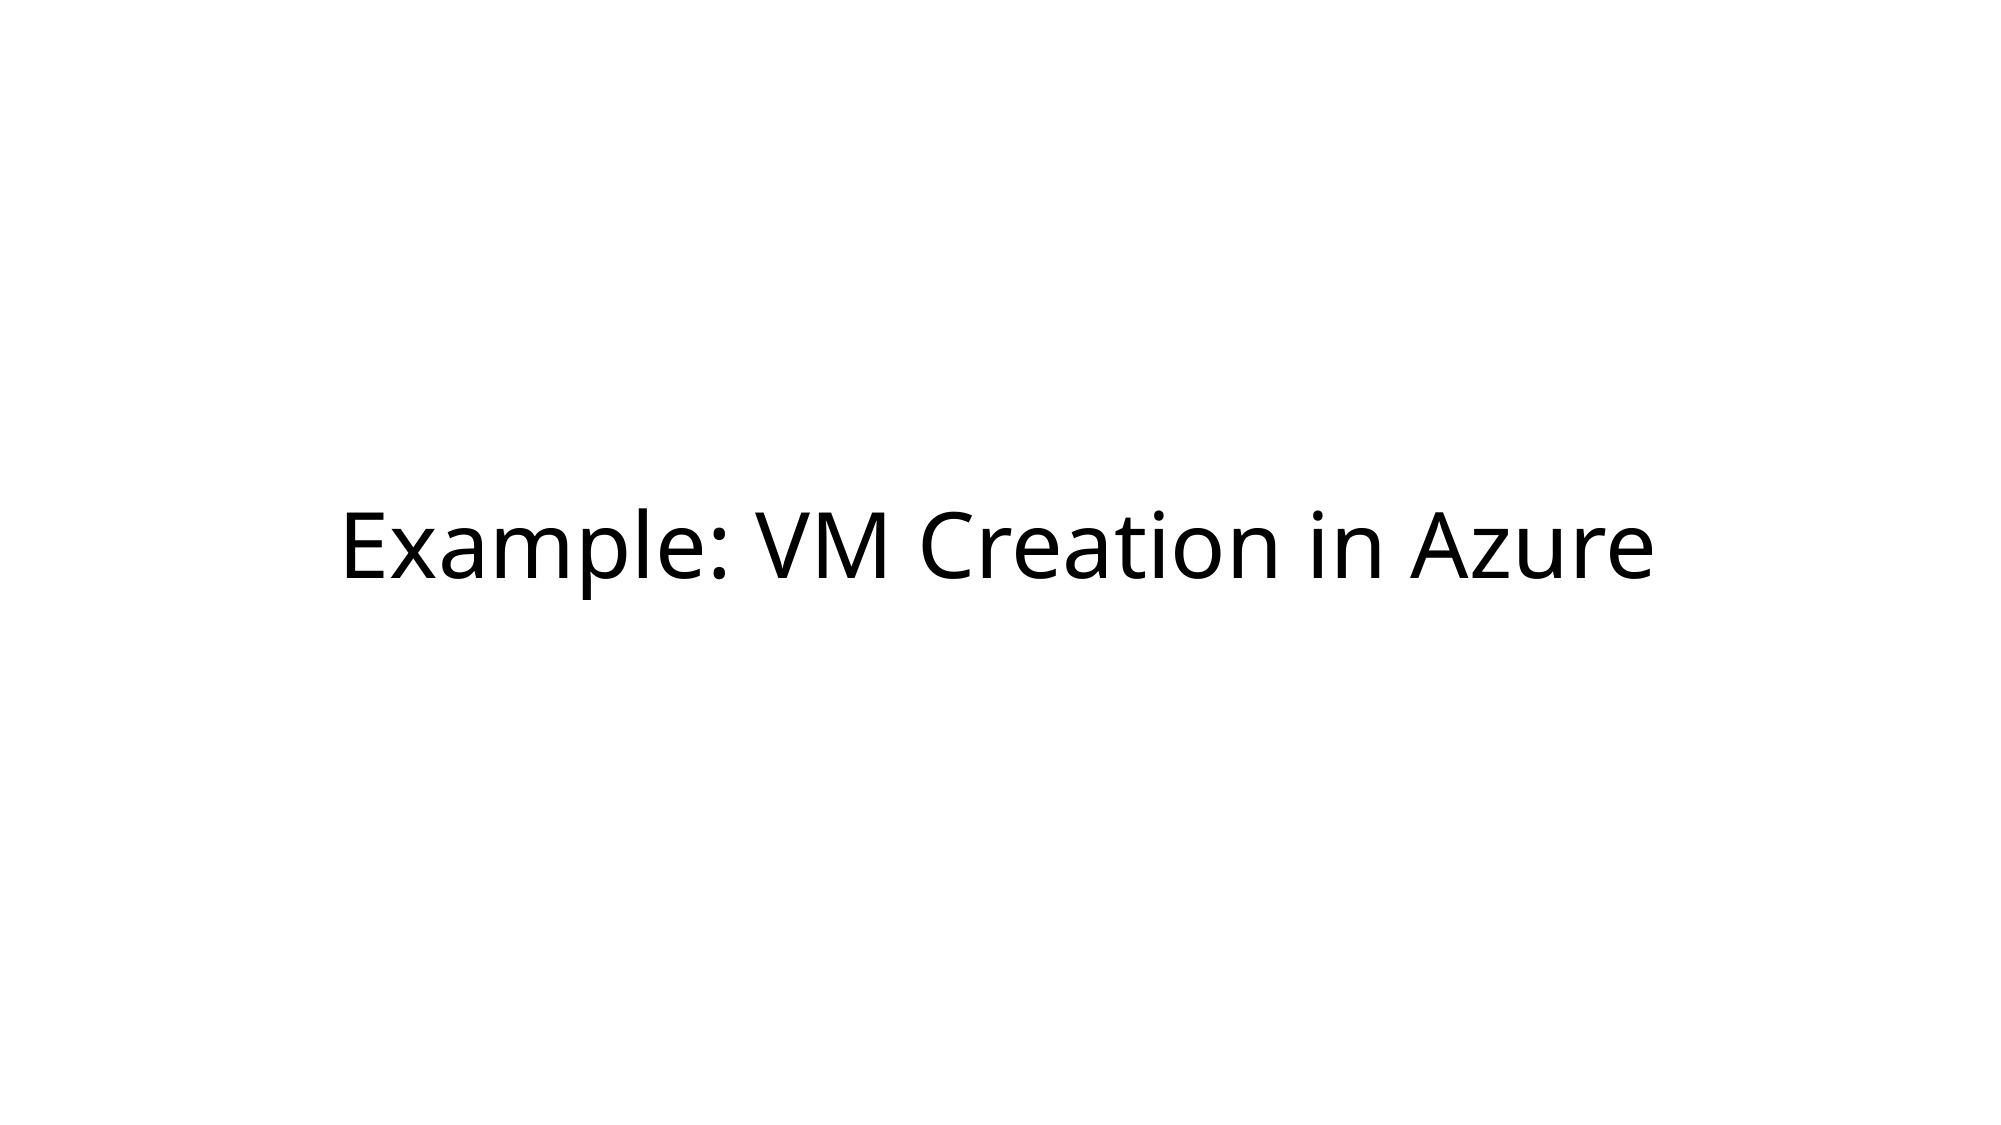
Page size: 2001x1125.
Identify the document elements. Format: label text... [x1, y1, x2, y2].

title Example: VM Creation in Azure [136, 440, 1861, 658]
